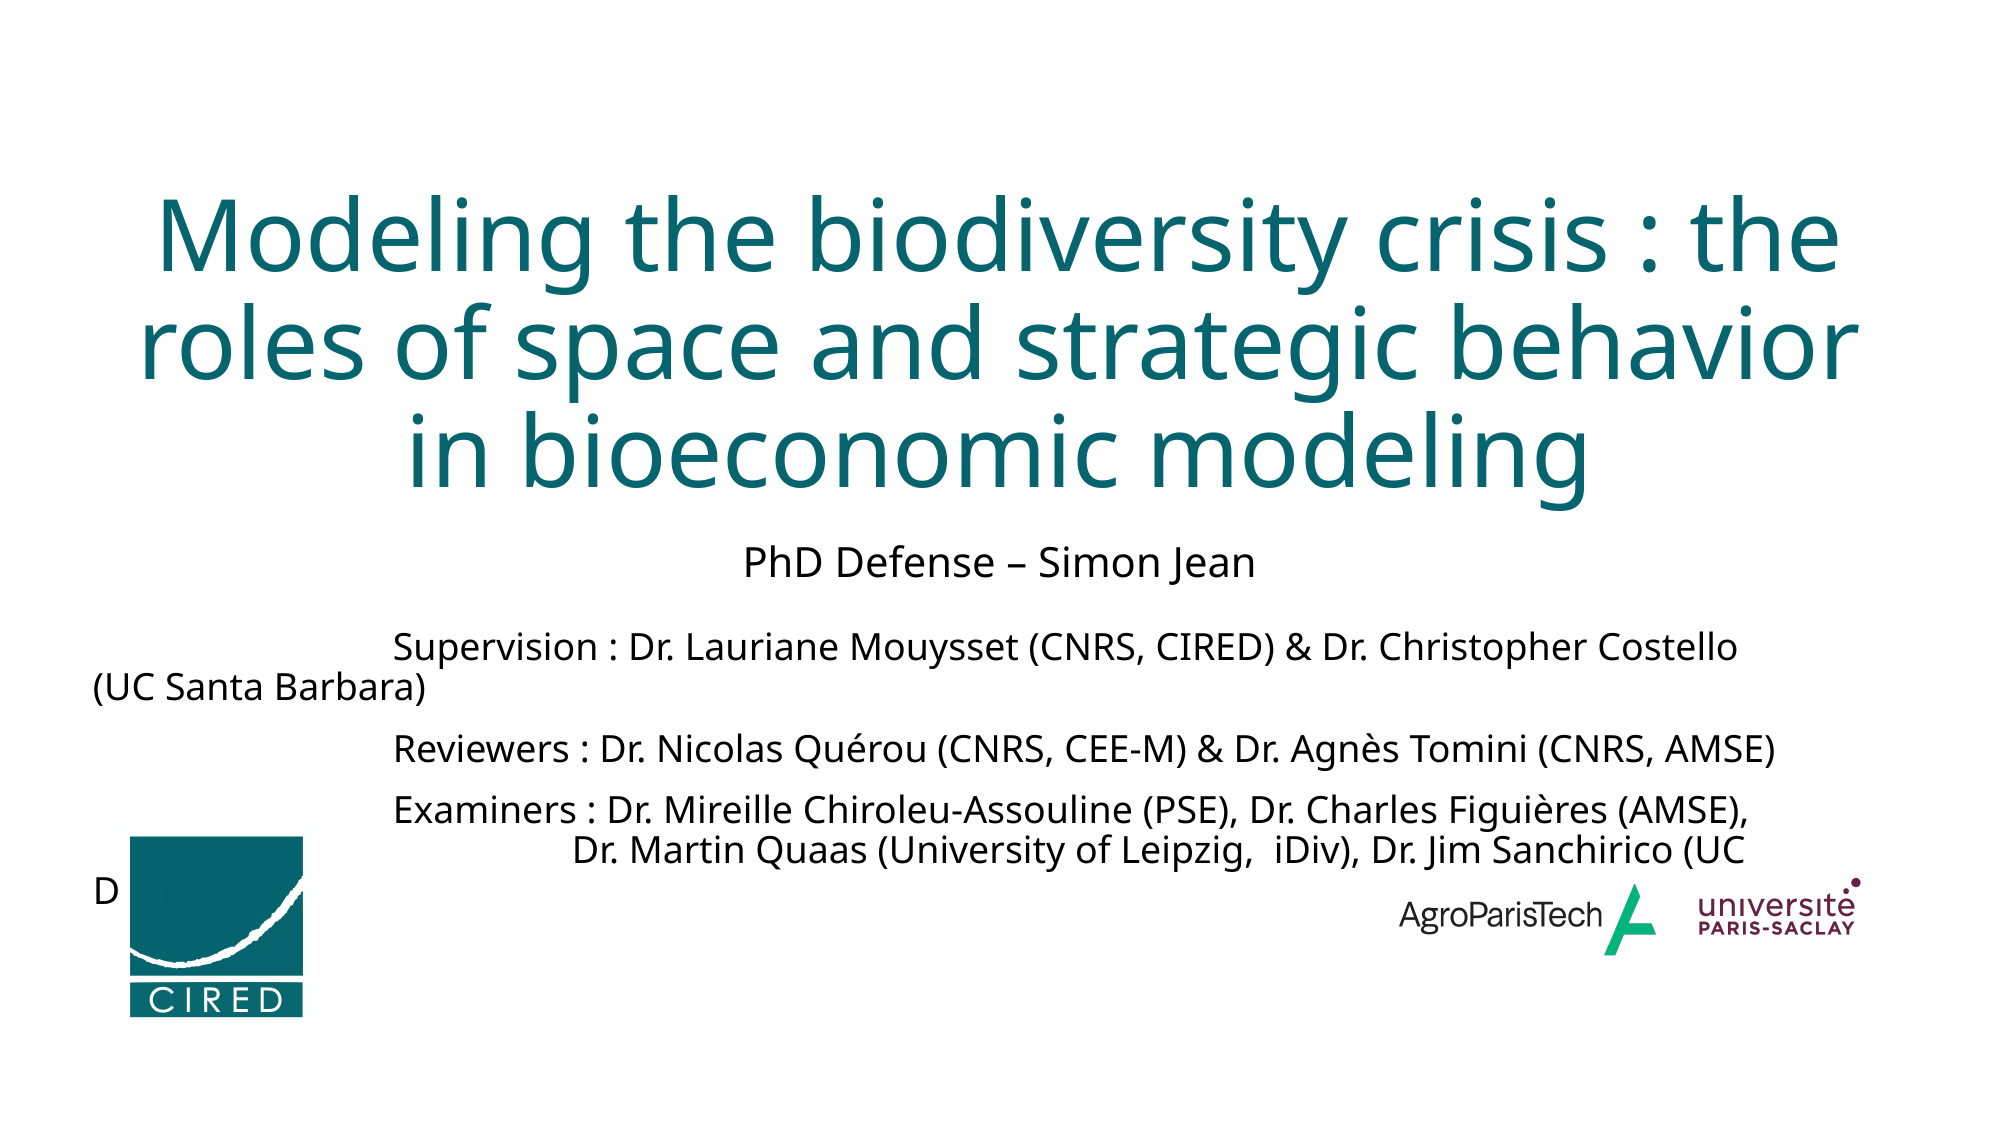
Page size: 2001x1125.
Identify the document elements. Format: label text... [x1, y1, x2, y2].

text_box PhD Defense – Simon Jean [113, 527, 1886, 593]
picture [117, 827, 314, 1026]
title Modeling the biodiversity crisis : the roles of space and strategic behavior in bioeconomic modeling [114, 186, 1886, 517]
subtitle Supervision : Dr. Lauriane Mouysset (CNRS, CIRED) & Dr. Christopher Costello (UC Santa Barbara) Reviewers : Dr. Nicolas Quérou (CNRS, CEE-M) & Dr. Agnès Tomini (CNRS, AMSE) Examiners : Dr. Mireille Chiroleu-Assouline (PSE), Dr. Charles Figuières (AMSE), Dr. Martin Quaas (University of Leipzig, iDiv), Dr. Jim Sanchirico (UC Davis) [77, 620, 1827, 847]
picture [1677, 808, 1877, 1020]
picture [1391, 813, 1672, 1026]
